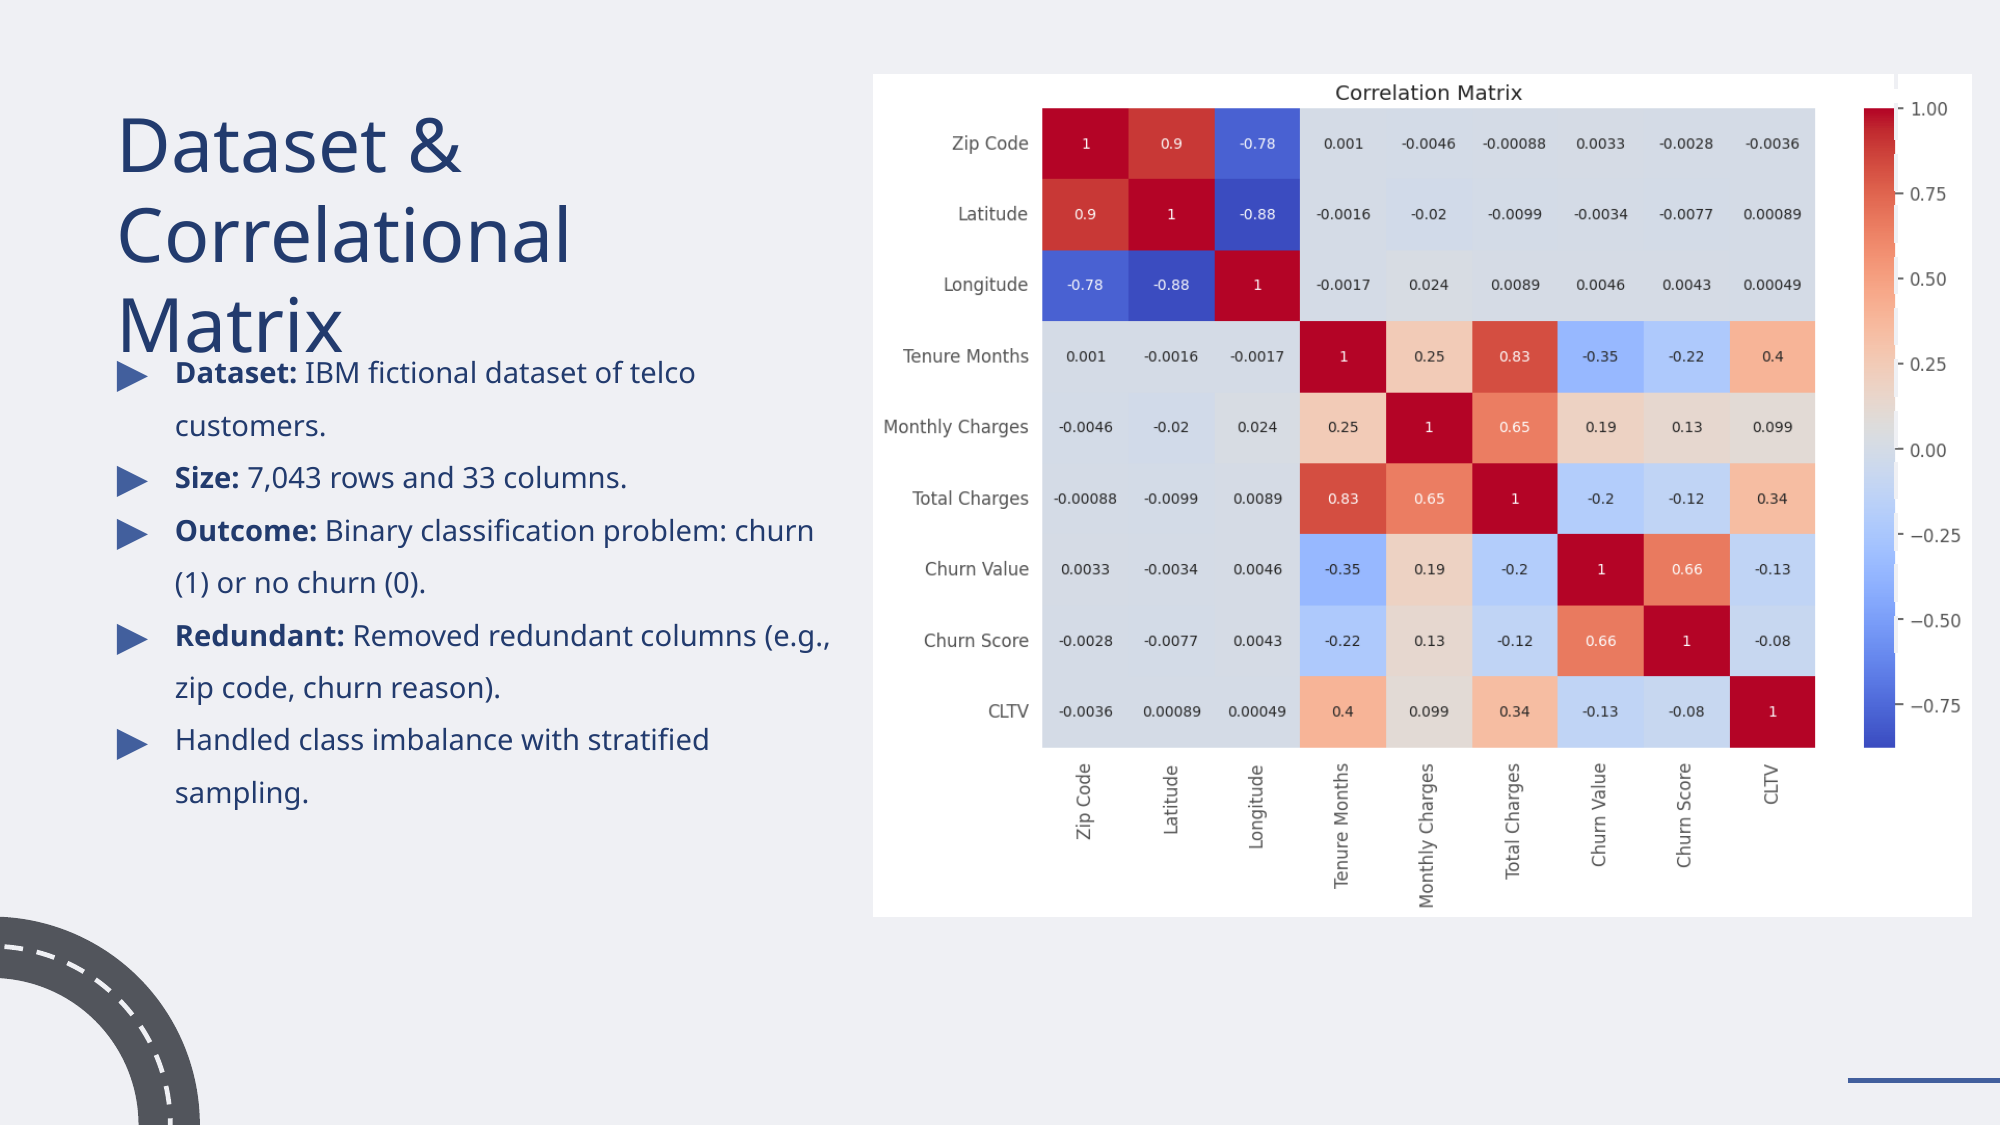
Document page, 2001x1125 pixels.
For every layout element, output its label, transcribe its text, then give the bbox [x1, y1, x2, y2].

picture [872, 73, 1973, 918]
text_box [0, 916, 201, 1125]
text_box Dataset & Correlational Matrix [102, 89, 832, 329]
text_box Dataset: IBM fictional dataset of telco customers. Size: 7,043 rows and 33 columns. Outcome: Binary classification problem: churn (1) or no churn (0). Redundant: Removed redundant columns (e.g., zip code, churn reason). Handled class imbalance with stratified sampling. [102, 329, 856, 869]
